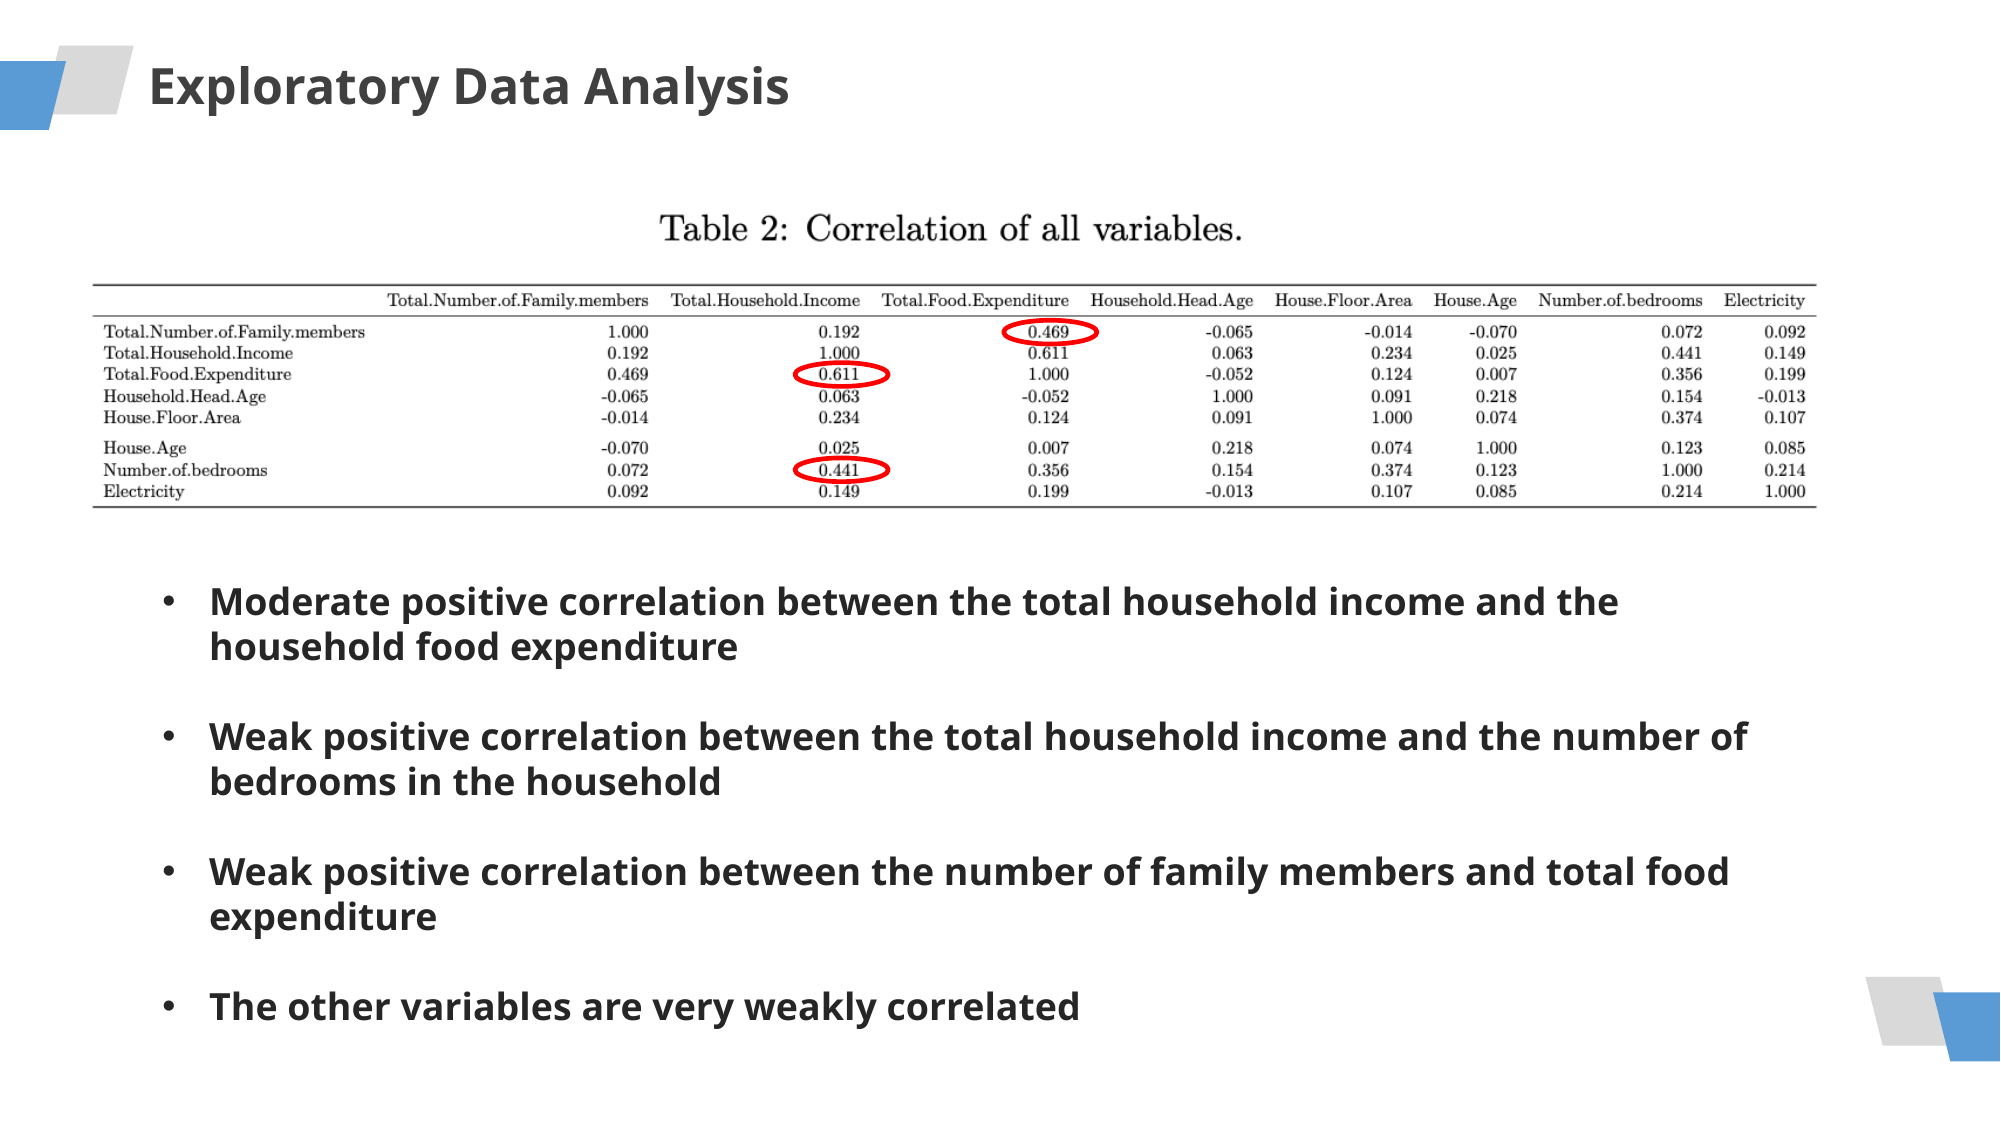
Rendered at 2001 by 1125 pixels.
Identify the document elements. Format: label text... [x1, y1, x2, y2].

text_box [0, 45, 135, 131]
picture [91, 197, 1830, 528]
text_box Exploratory Data Analysis [141, 46, 953, 122]
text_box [1865, 976, 2000, 1062]
text_box Moderate positive correlation between the total household income and the household food expenditure Weak positive correlation between the total household income and the number of bedrooms in the household Weak positive correlation between the number of family members and total food expenditure The other variables are very weakly correlated [154, 570, 1766, 1036]
